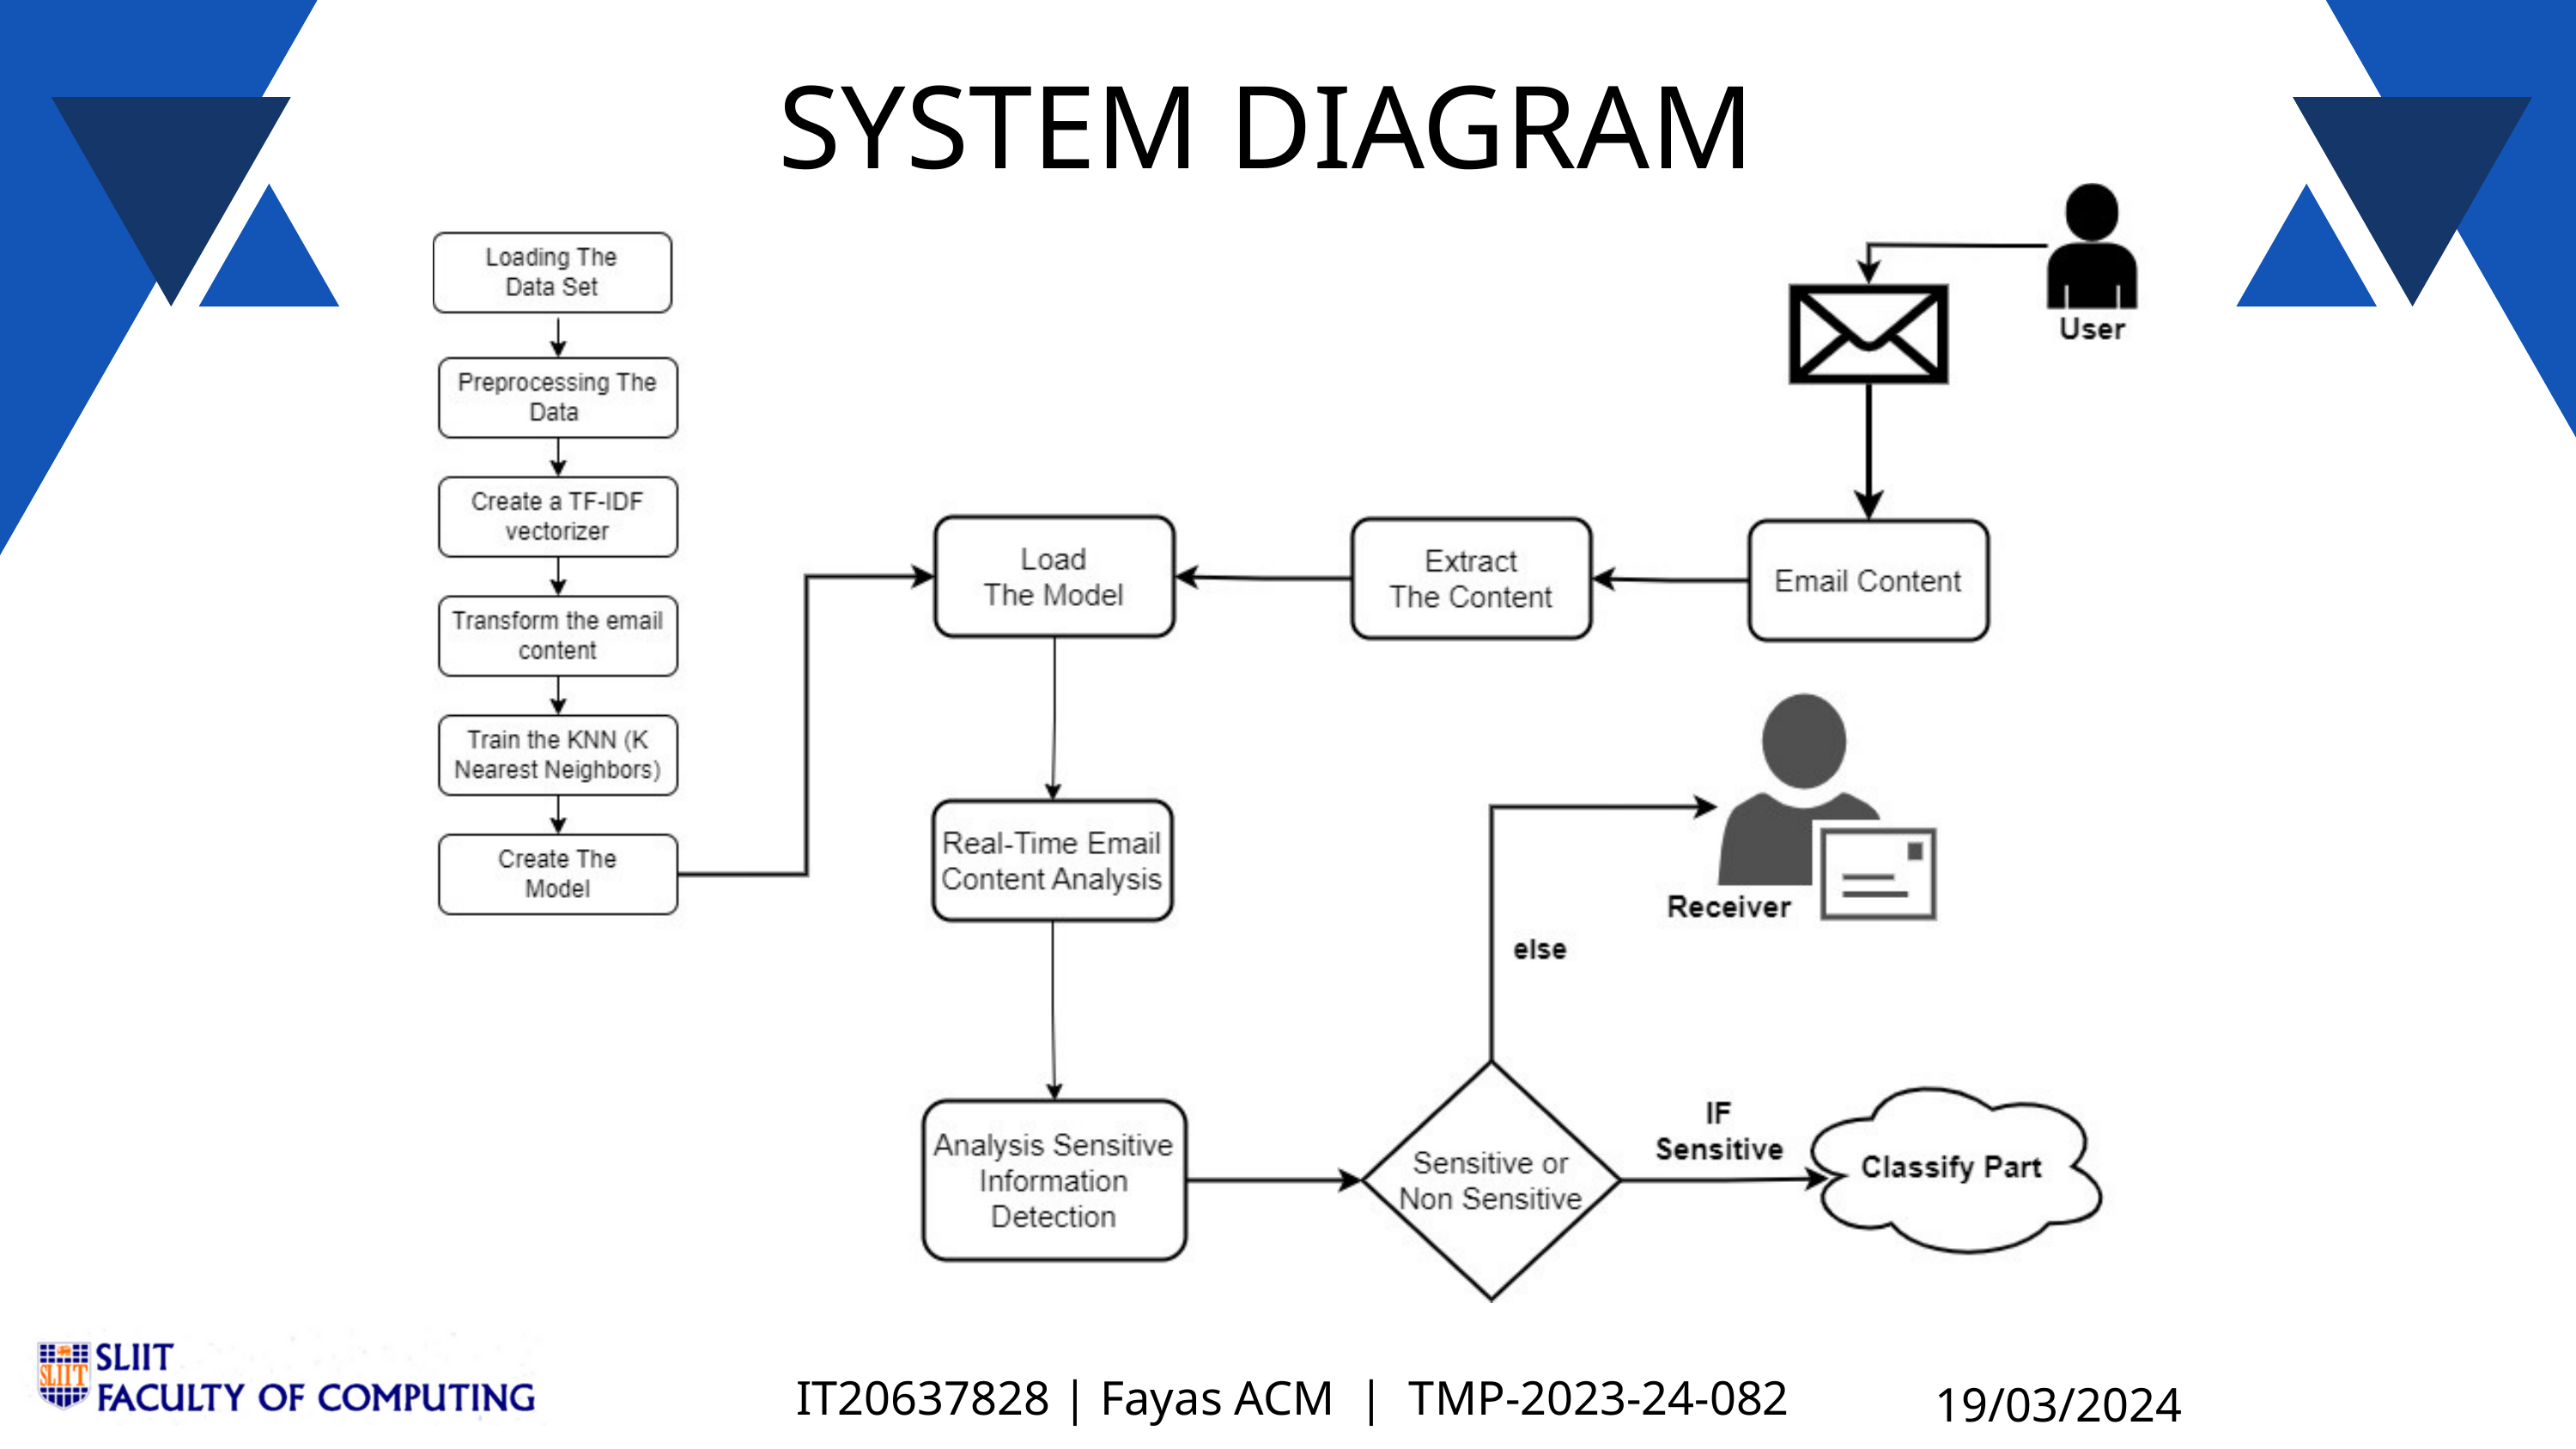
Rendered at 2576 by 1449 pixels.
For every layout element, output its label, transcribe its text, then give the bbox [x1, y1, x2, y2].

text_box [198, 183, 340, 307]
text_box 19/03/2024 [1912, 1366, 2206, 1432]
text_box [2292, 96, 2533, 307]
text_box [51, 96, 291, 307]
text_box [0, 0, 430, 555]
text_box IT20637828 | Fayas ACM | TMP-2023-24-082 [687, 1359, 1899, 1425]
text_box [18, 1319, 557, 1426]
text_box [2236, 183, 2378, 307]
text_box [433, 183, 2154, 1303]
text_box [2193, 0, 2576, 521]
text_box SYSTEM DIAGRAM [659, 55, 1874, 288]
